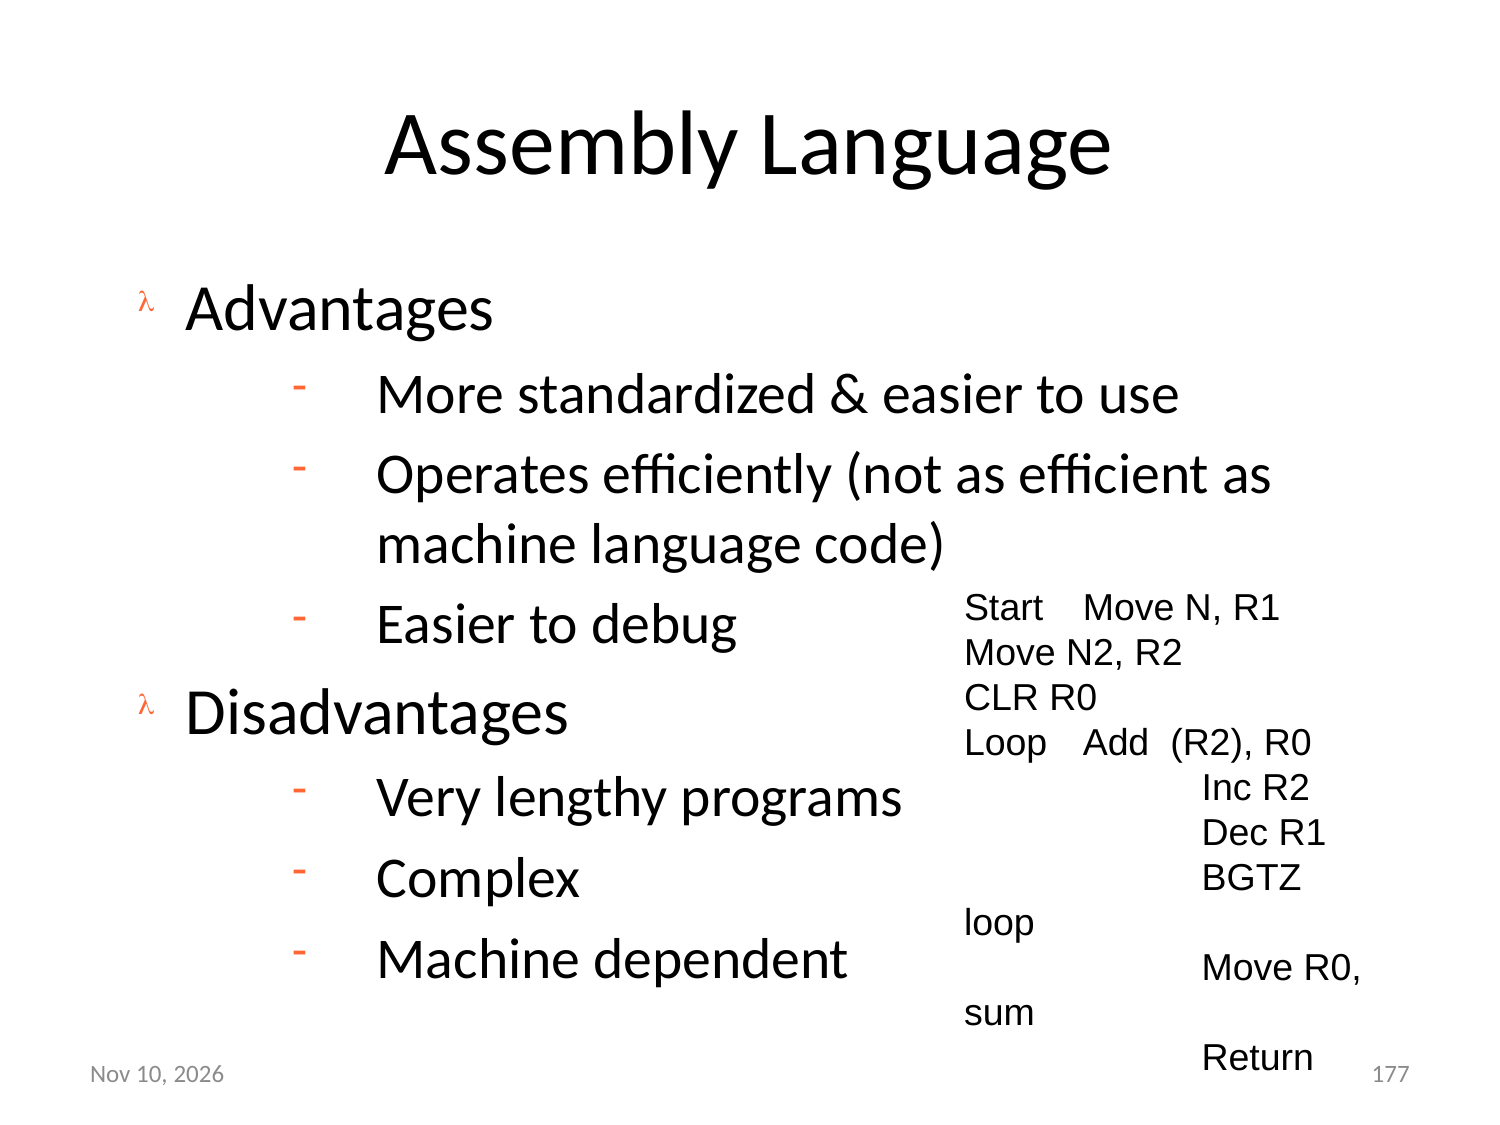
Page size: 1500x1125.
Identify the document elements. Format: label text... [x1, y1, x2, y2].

title Assembly Language [74, 44, 1425, 233]
list Advantages More standardized & easier to use Operates efficiently (not as efficient as machine language code) Easier to debug Disadvantages Very lengthy programs Complex Machine dependent [107, 257, 1425, 1000]
slide_number 17-Jul-17 [75, 1042, 425, 1103]
slide_number 177 [1074, 1042, 1425, 1103]
text_box Start Move N, R1 Move N2, R2 CLR R0 Loop Add (R2), R0 Inc R2 Dec R1 BGTZ loop Move R0, sum Return [950, 574, 1393, 931]
